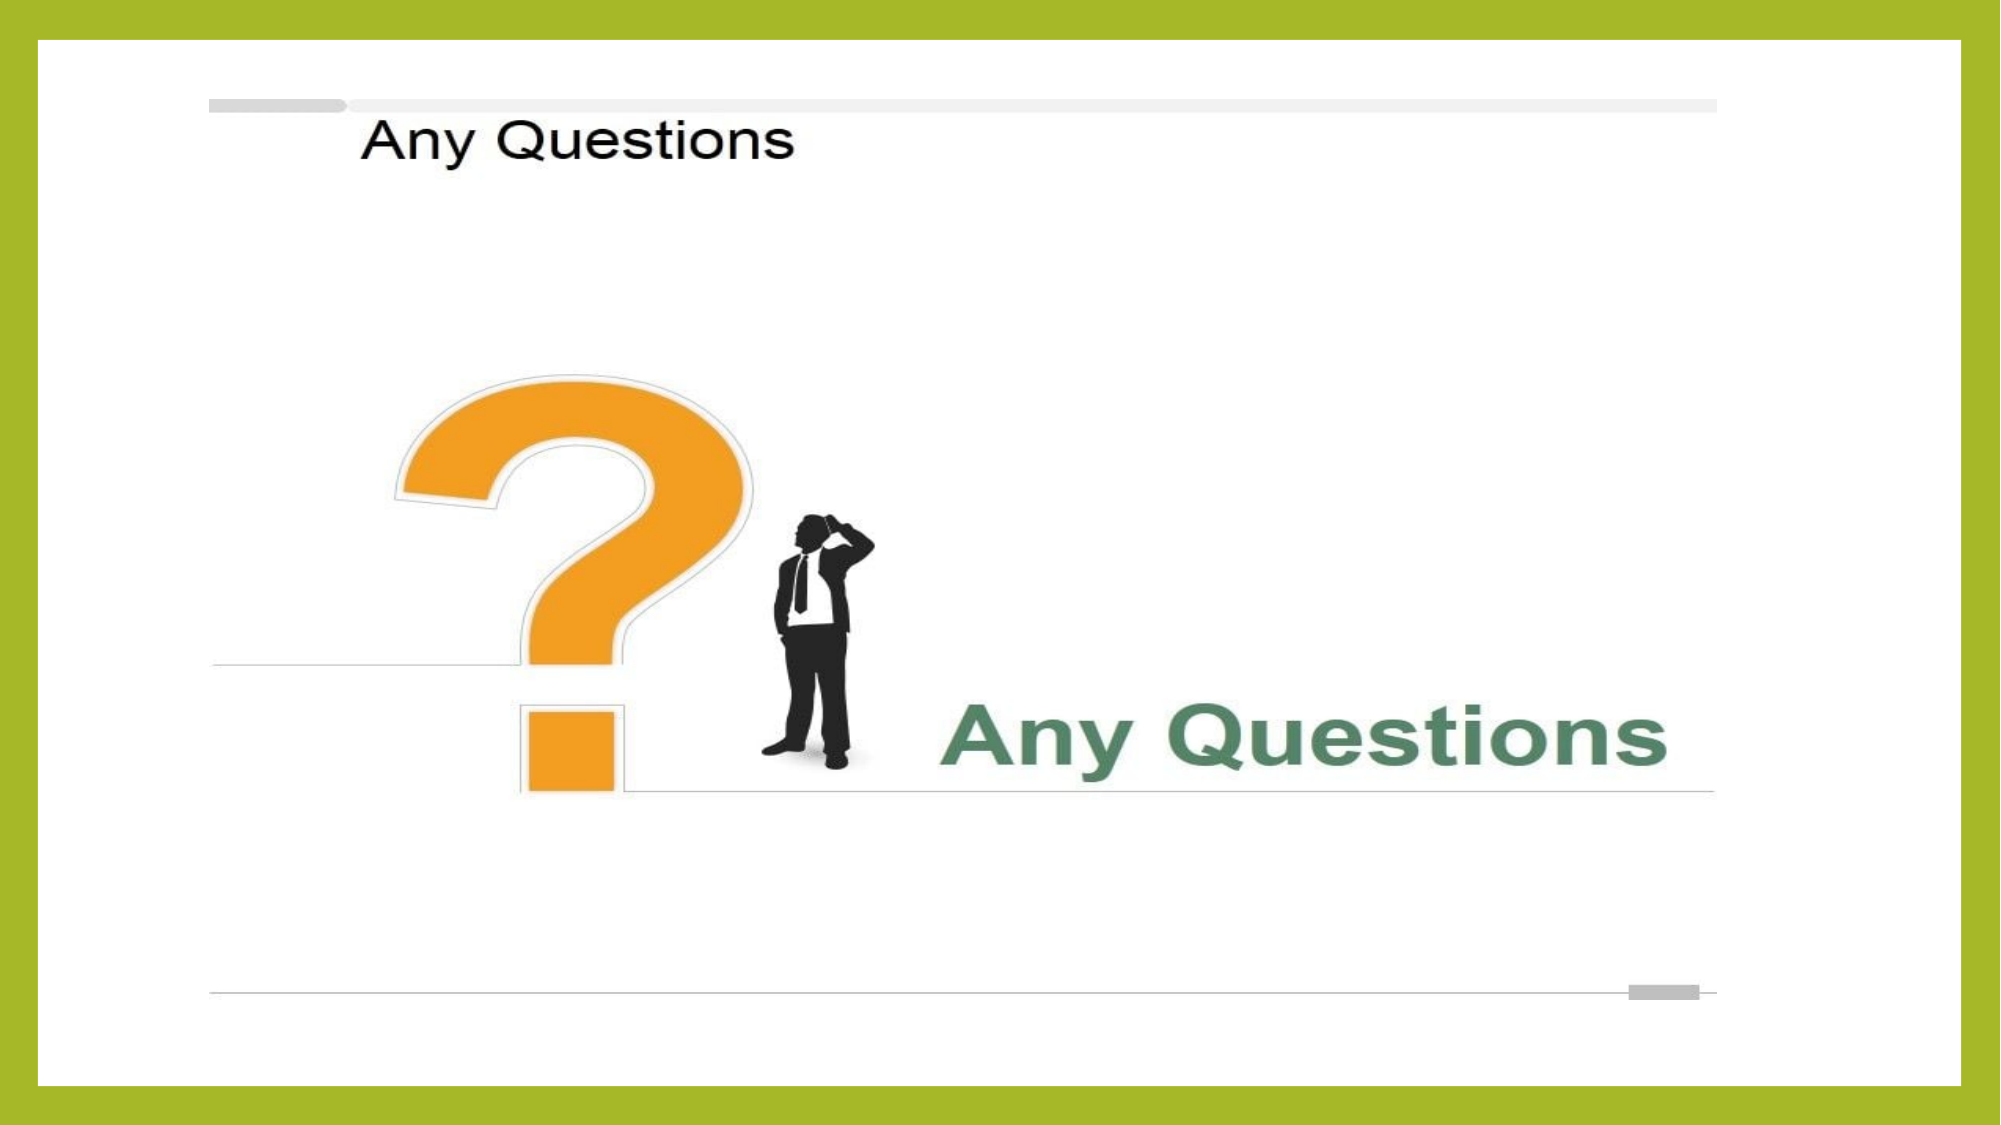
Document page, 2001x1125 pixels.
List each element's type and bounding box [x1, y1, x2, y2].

list [208, 99, 1717, 1001]
